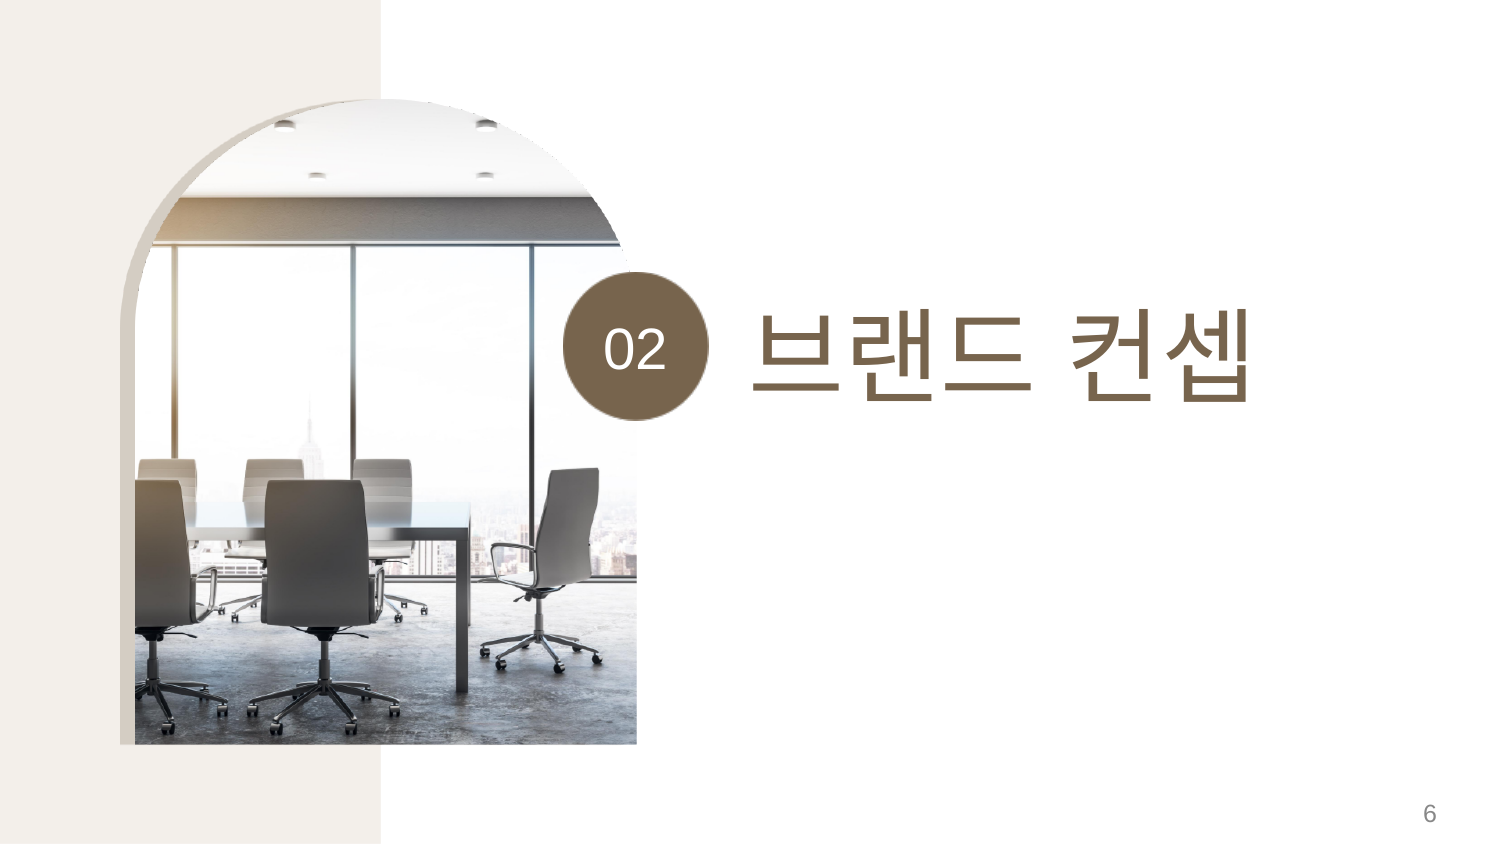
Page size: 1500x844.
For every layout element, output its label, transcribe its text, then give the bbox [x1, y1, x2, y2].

text_box 브랜드 컨셉 [878, 287, 1500, 442]
slide_number ‹#› [1269, 797, 1445, 828]
picture [563, 272, 709, 421]
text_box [0, 0, 873, 844]
